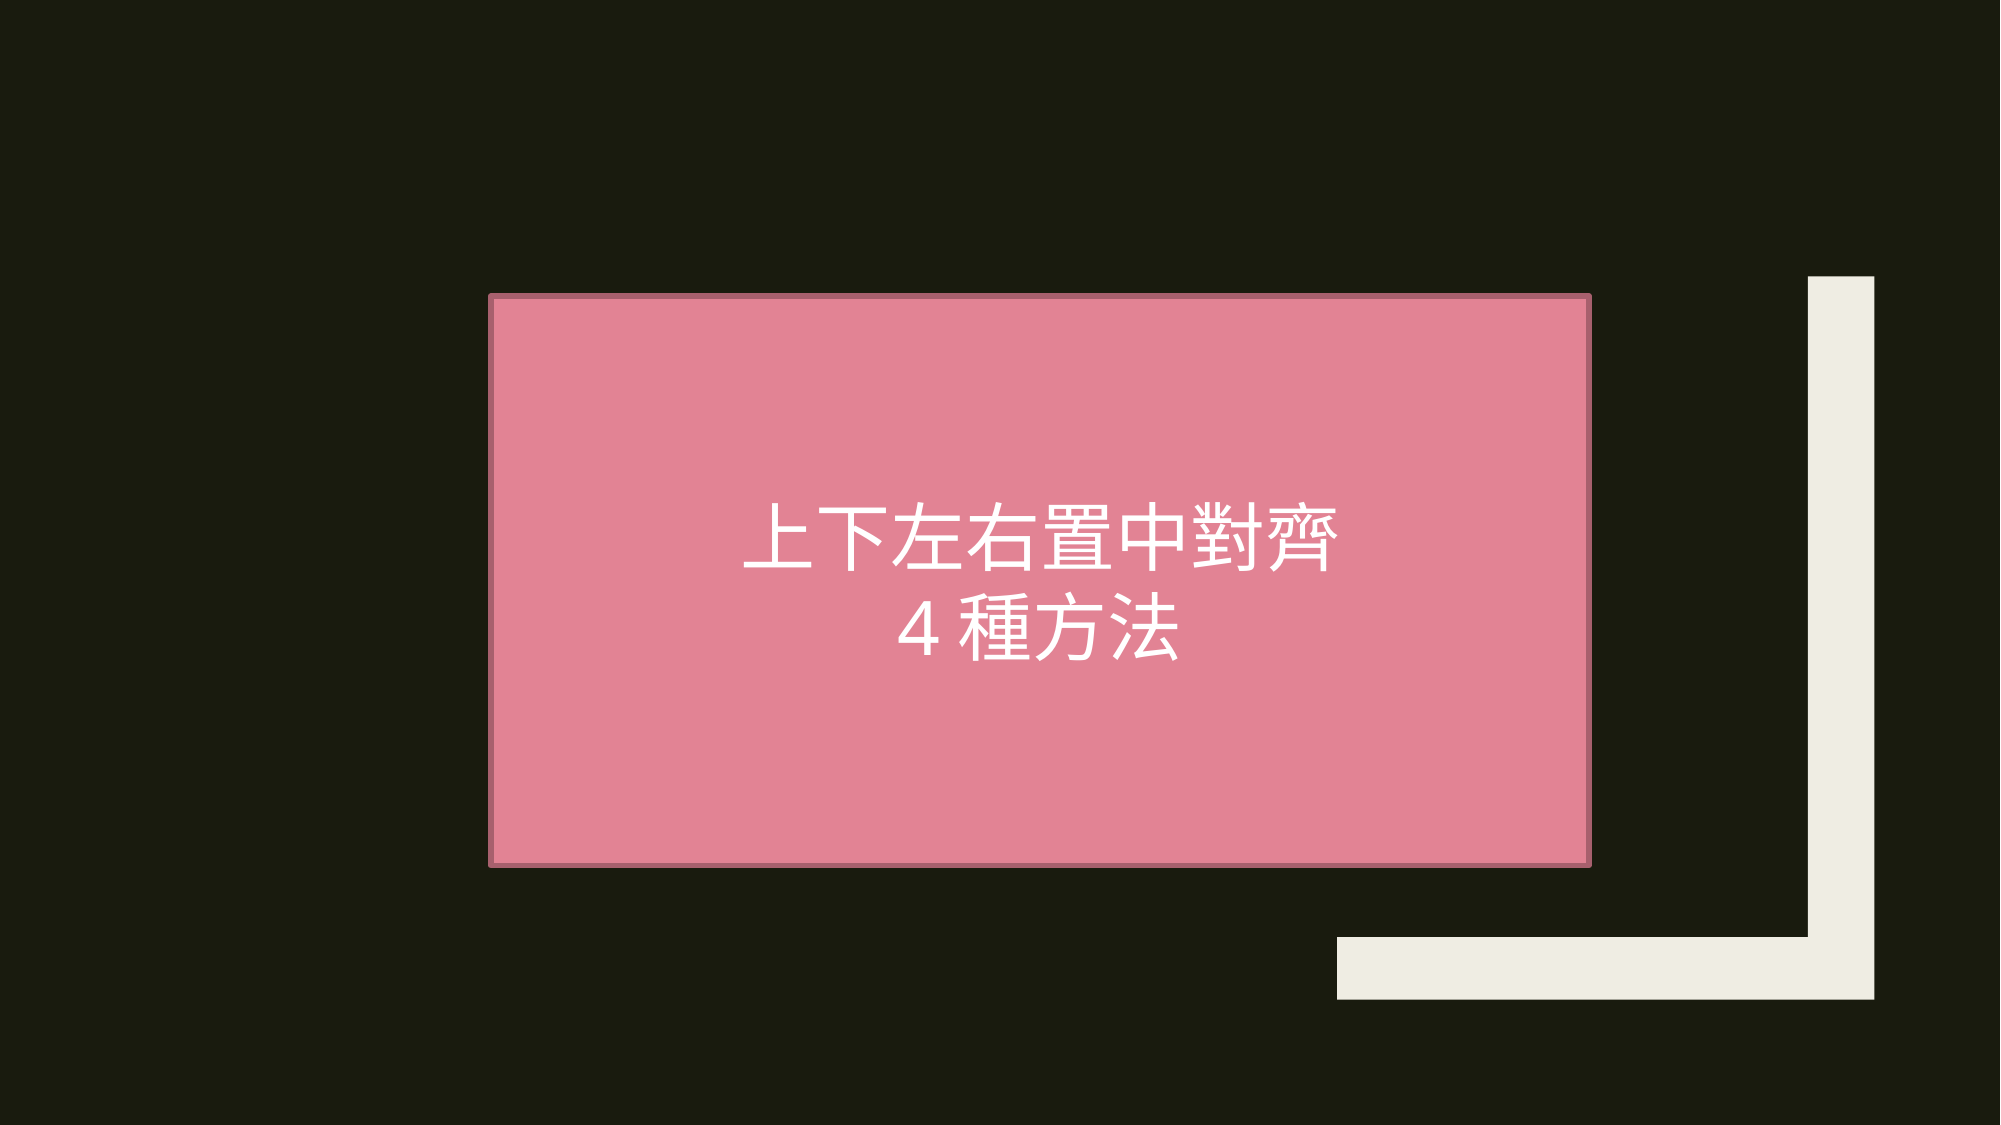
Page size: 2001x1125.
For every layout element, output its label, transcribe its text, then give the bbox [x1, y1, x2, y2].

text_box 上下左右置中對齊 4種方法 [488, 293, 1592, 868]
